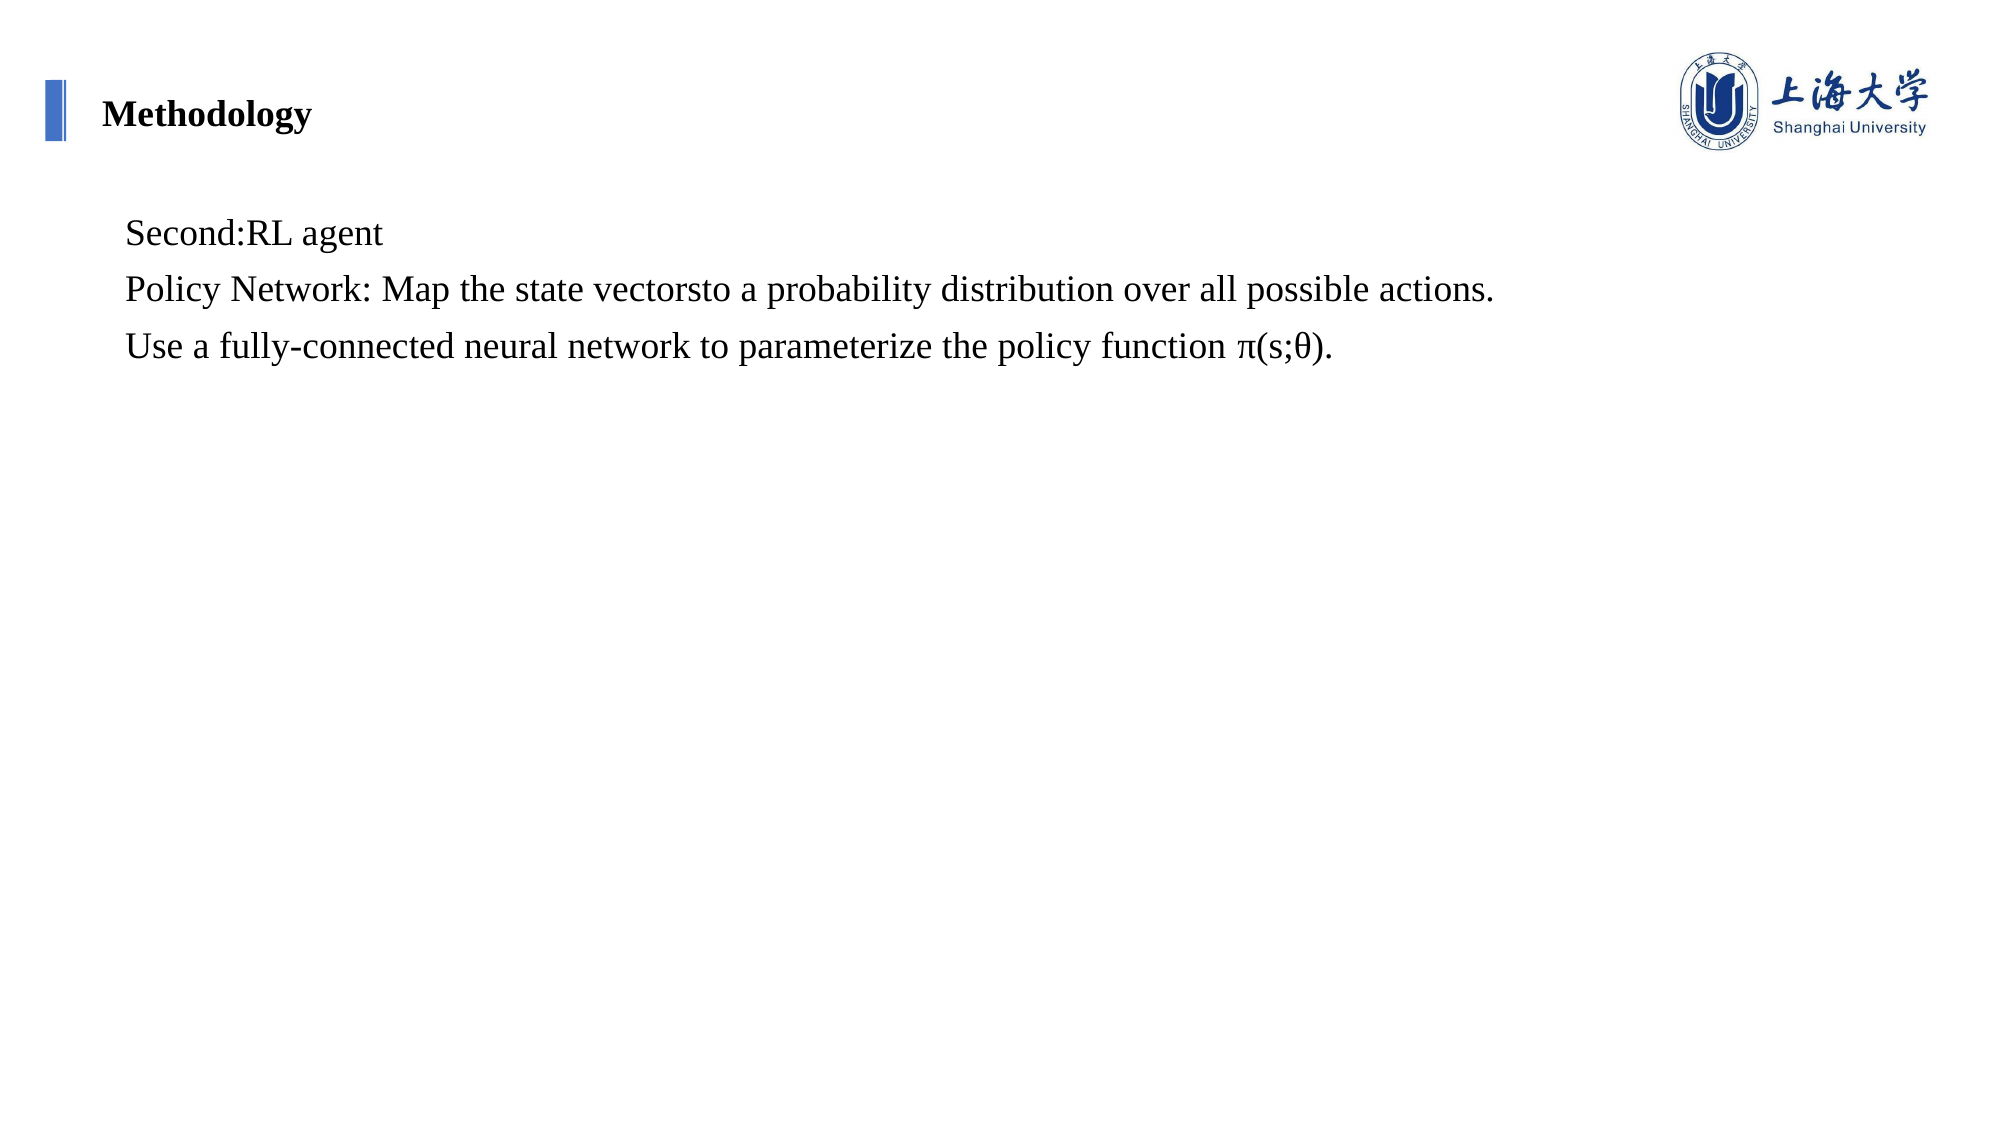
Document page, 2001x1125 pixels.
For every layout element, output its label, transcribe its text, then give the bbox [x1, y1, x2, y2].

text_box Second:RL agent Policy Network: Map the state vectorsto a probability distribution over all possible actions. Use a fully-connected neural network to parameterize the policy function π(s;θ). [110, 189, 1700, 463]
list Methodology [87, 86, 1440, 156]
picture [1669, 49, 1936, 153]
